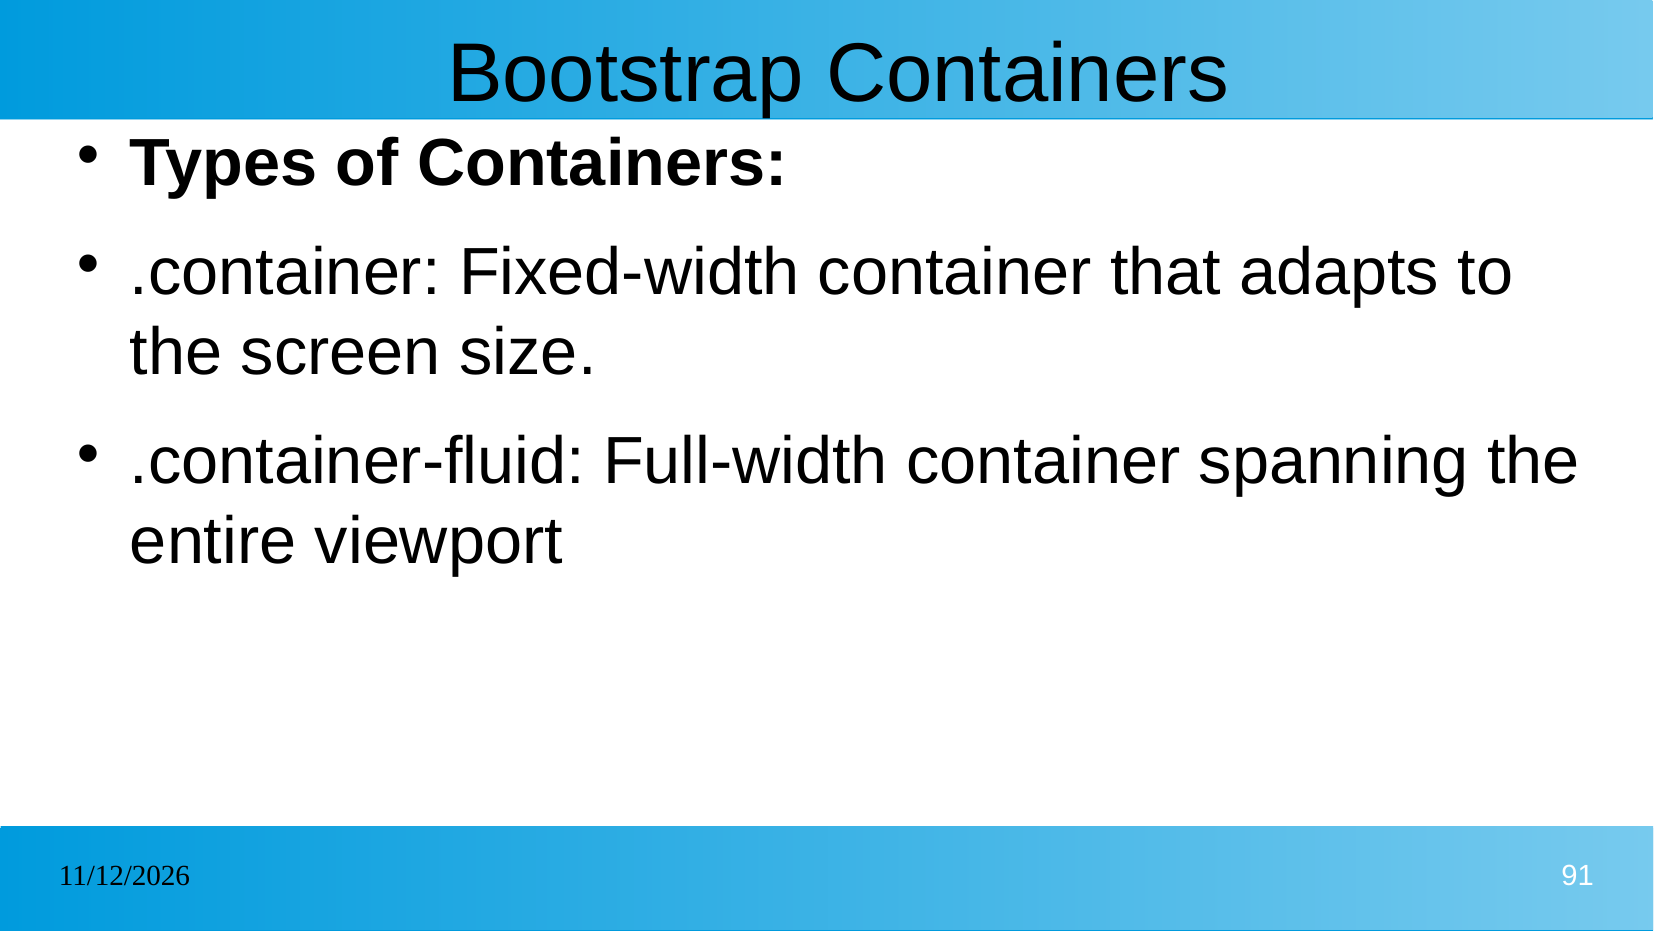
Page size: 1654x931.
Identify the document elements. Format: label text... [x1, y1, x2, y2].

slide_number 91 [1210, 856, 1594, 915]
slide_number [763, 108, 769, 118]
list Types of Containers: .container: Fixed-width container that adapts to the screen size. .container-fluid: Full-width container spanning the entire viewport [59, 118, 1594, 827]
title Bootstrap Containers [59, 29, 1594, 108]
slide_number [59, 856, 443, 915]
